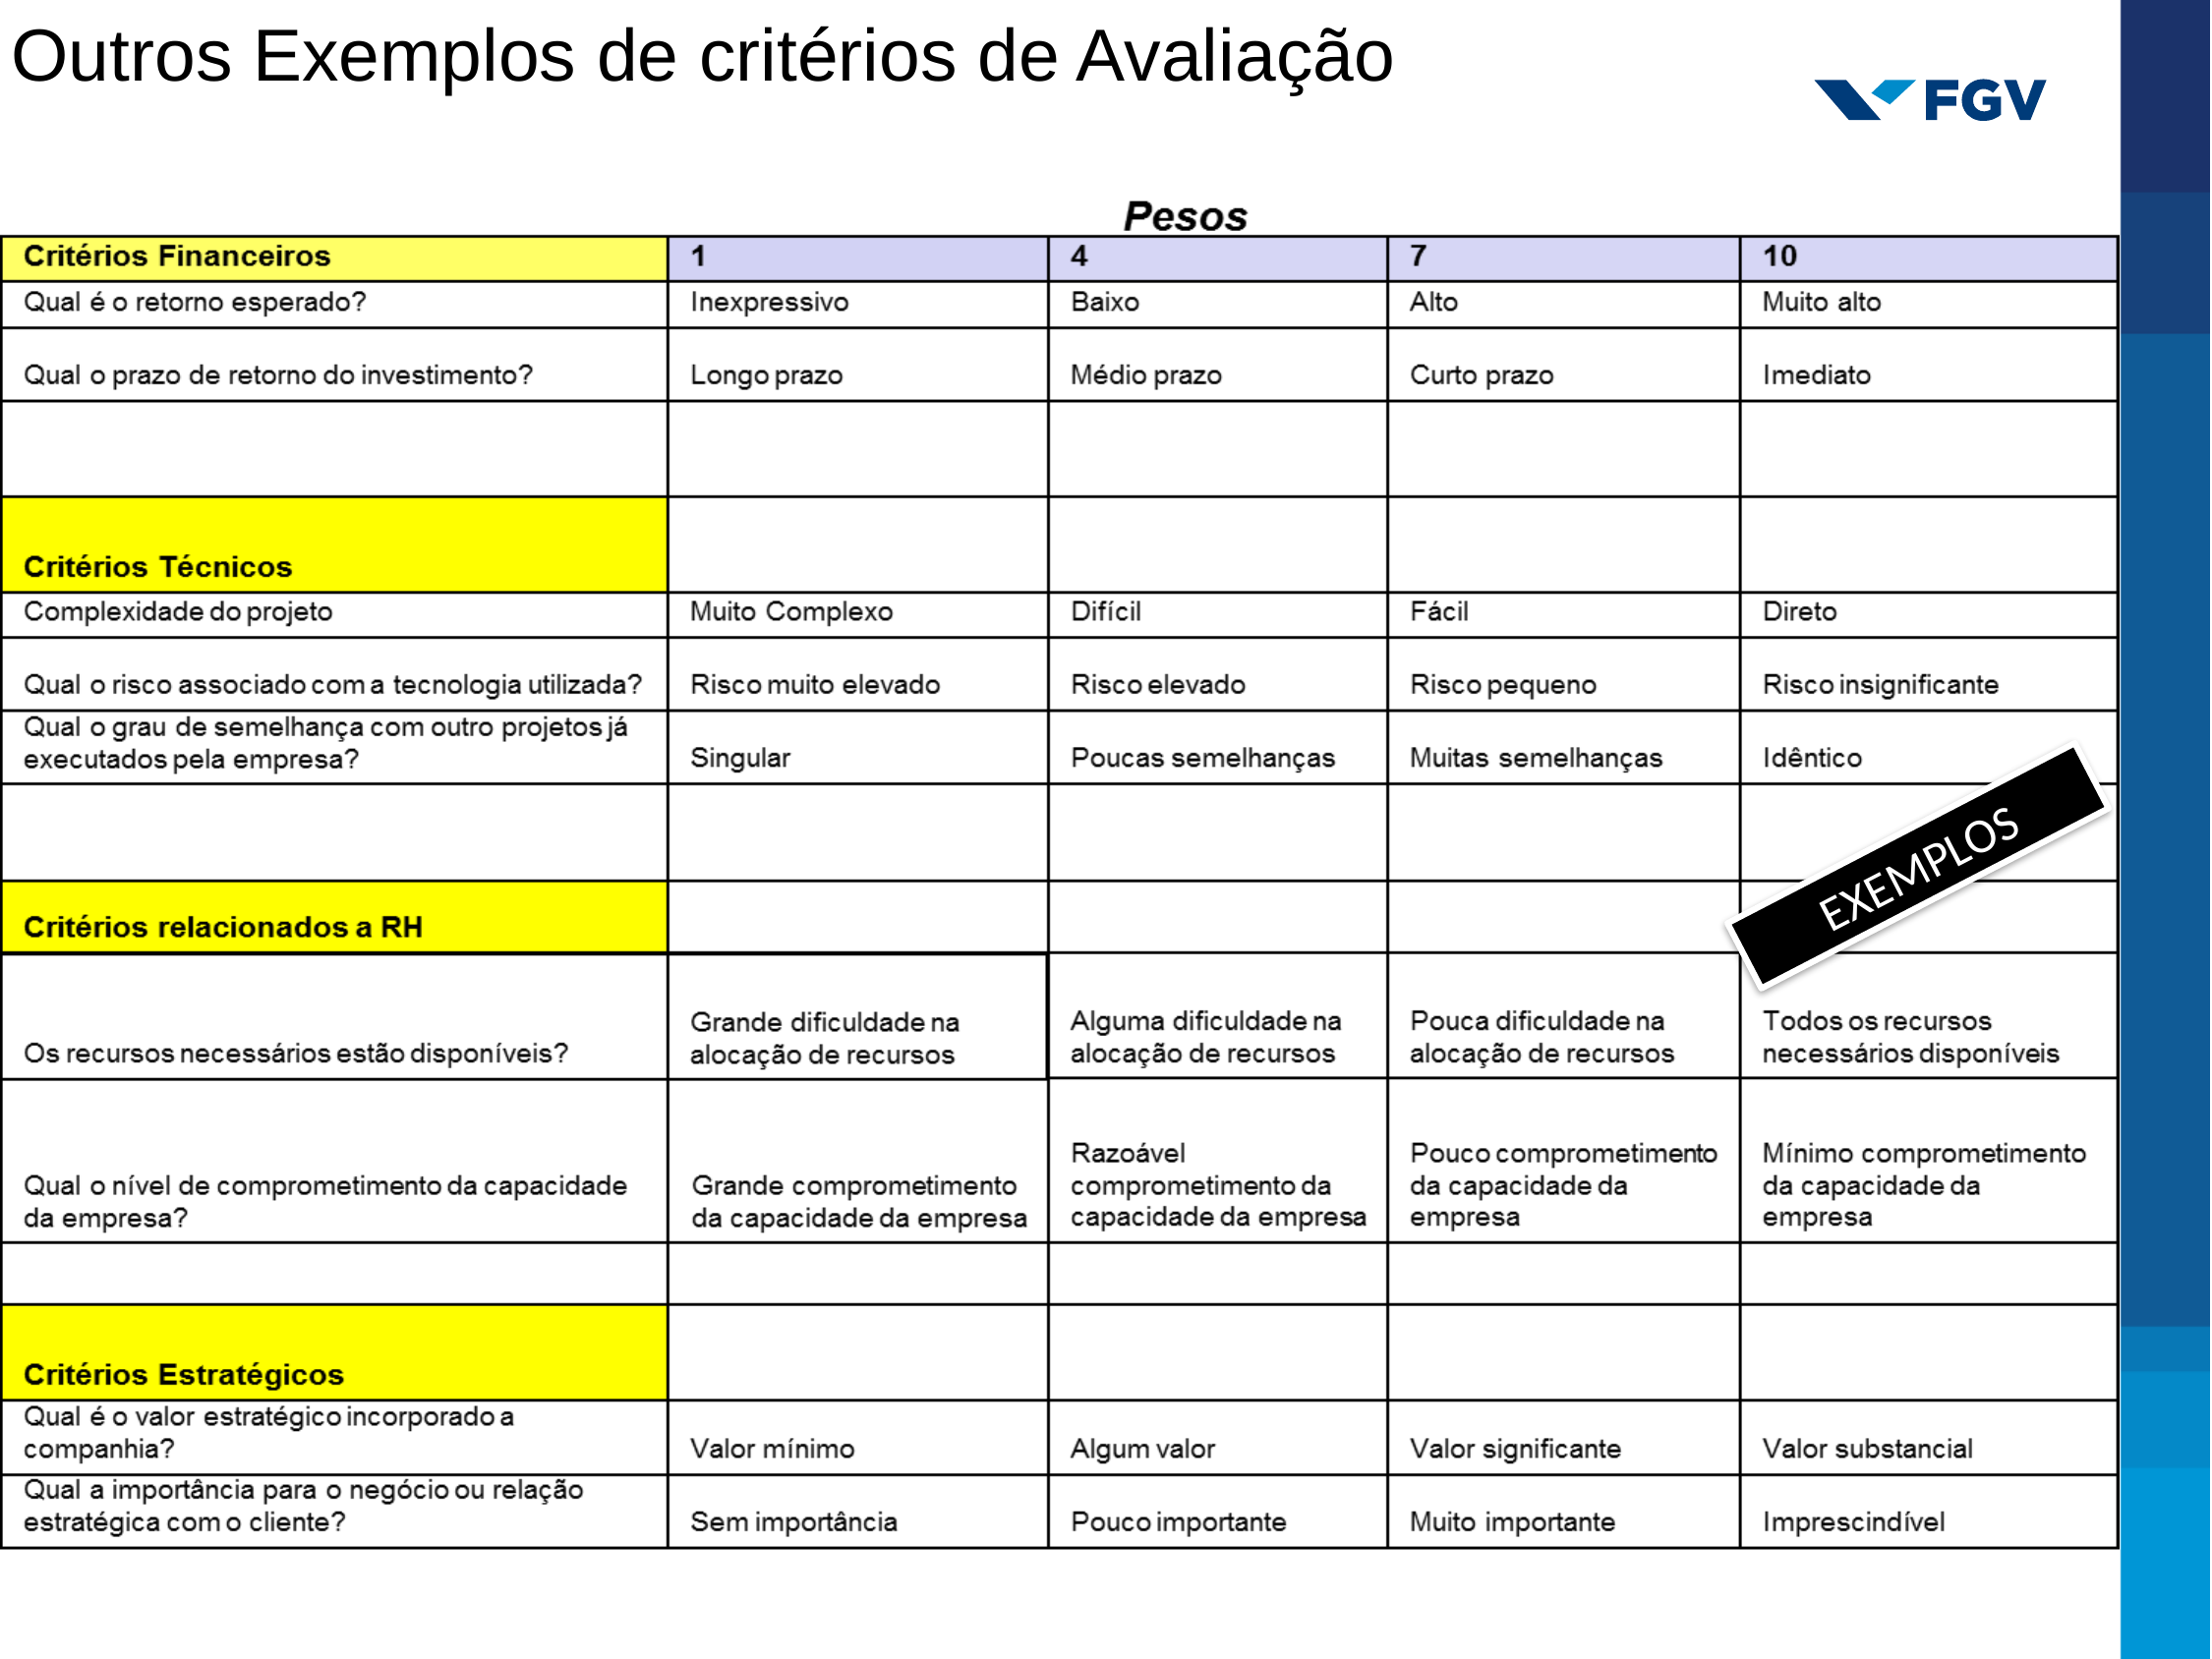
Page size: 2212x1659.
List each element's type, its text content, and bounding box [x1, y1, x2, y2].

text_box Outros Exemplos de critérios de Avaliação [0, 0, 1896, 103]
picture [0, 0, 2210, 1659]
